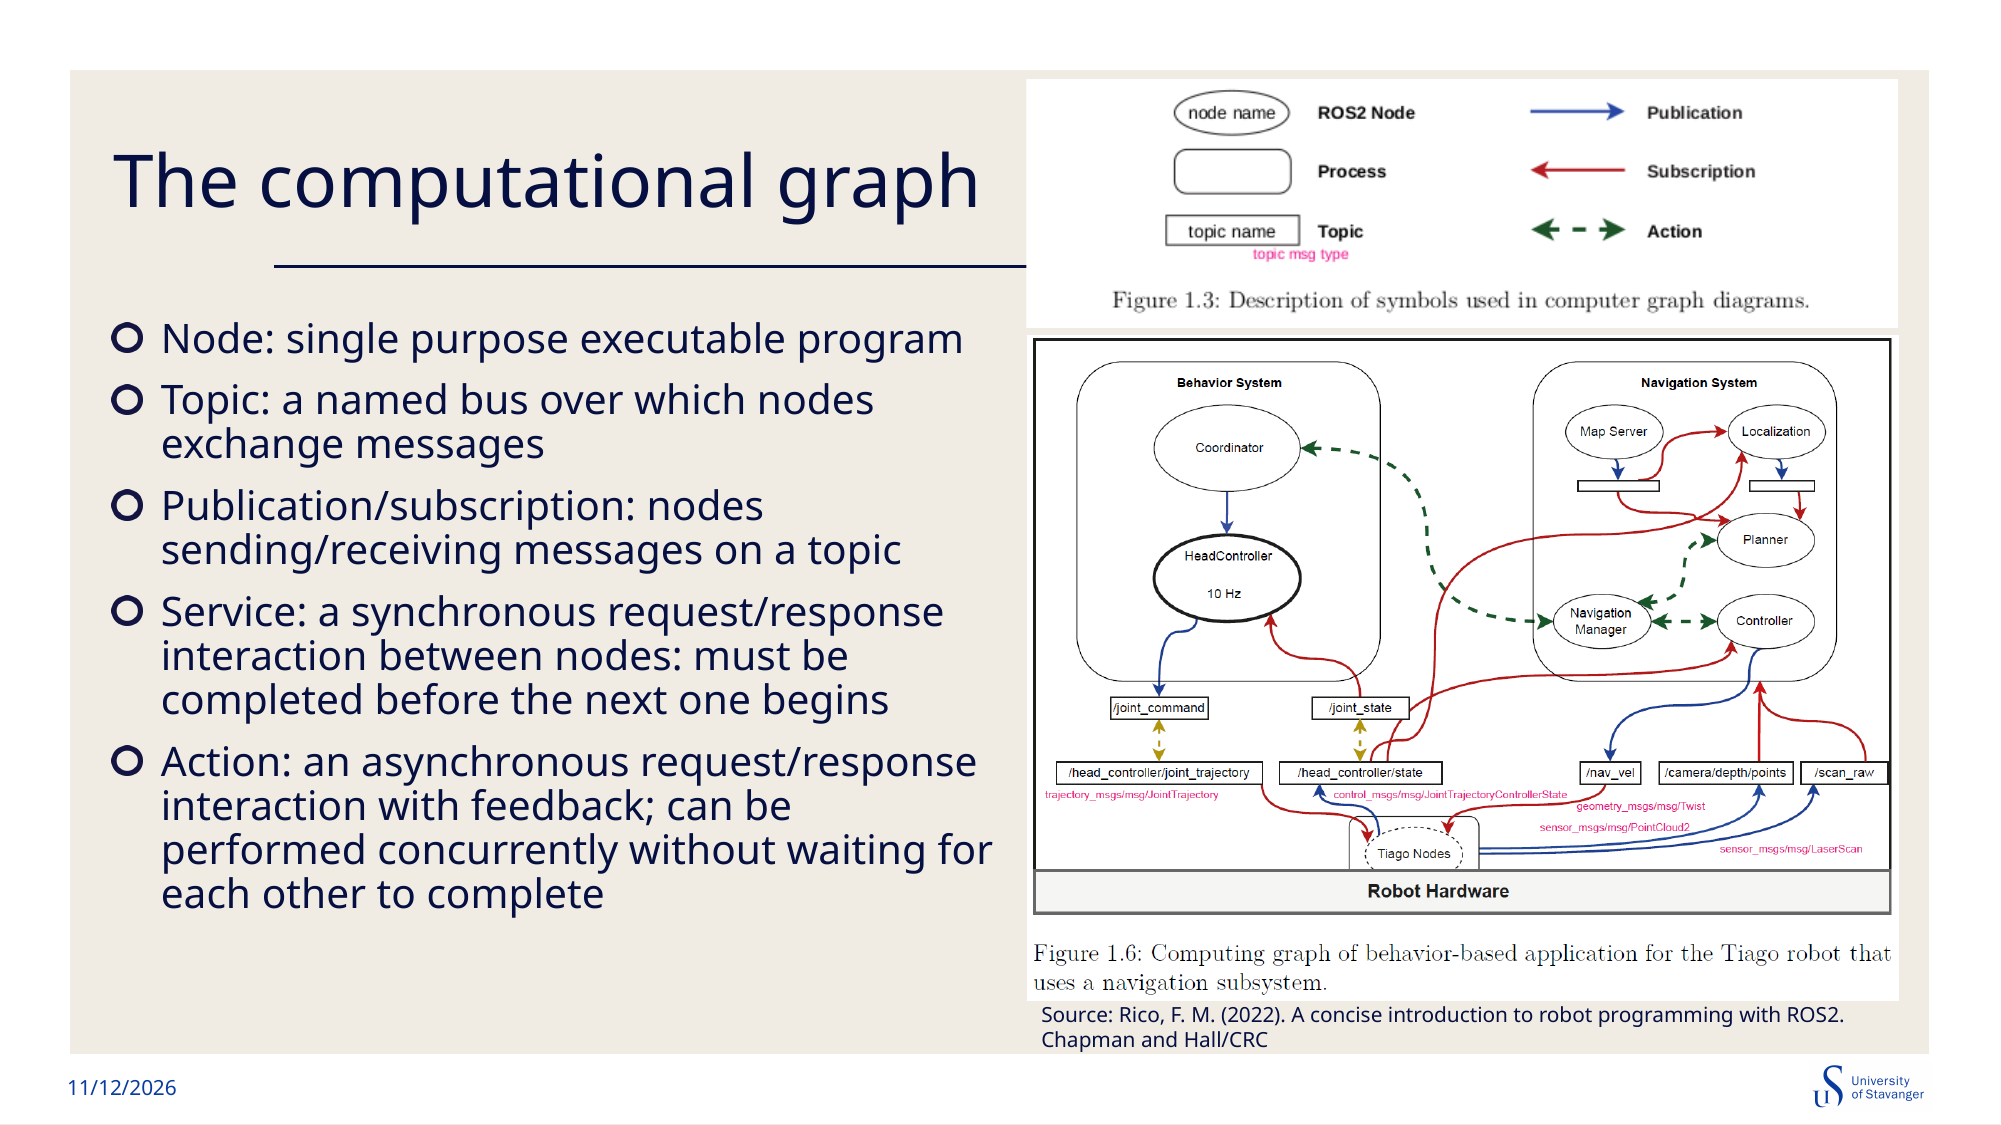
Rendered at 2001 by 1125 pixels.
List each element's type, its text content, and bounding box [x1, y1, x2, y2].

picture [1027, 335, 1899, 1001]
picture [111, 595, 143, 626]
title The computational graph [113, 144, 1026, 258]
picture [111, 384, 143, 415]
picture [1809, 1061, 1933, 1112]
picture [111, 322, 143, 353]
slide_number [67, 1074, 518, 1125]
picture [1026, 79, 1899, 328]
picture [111, 489, 143, 521]
text_box Source: Rico, F. M. (2022). A concise introduction to robot programming with ROS2. Chapman and Hall/CRC [1026, 994, 1899, 1060]
picture [111, 745, 143, 776]
list Node: single purpose executable program Topic: a named bus over which nodes exchange messages Publication/subscription: nodes sending/receiving messages on a topic Service: a synchronous request/response interaction between nodes: must be completed before the next one begins Action: an asynchronous request/response interaction with feedback; can be performed concurrently without waiting for each other to complete [111, 317, 1000, 980]
